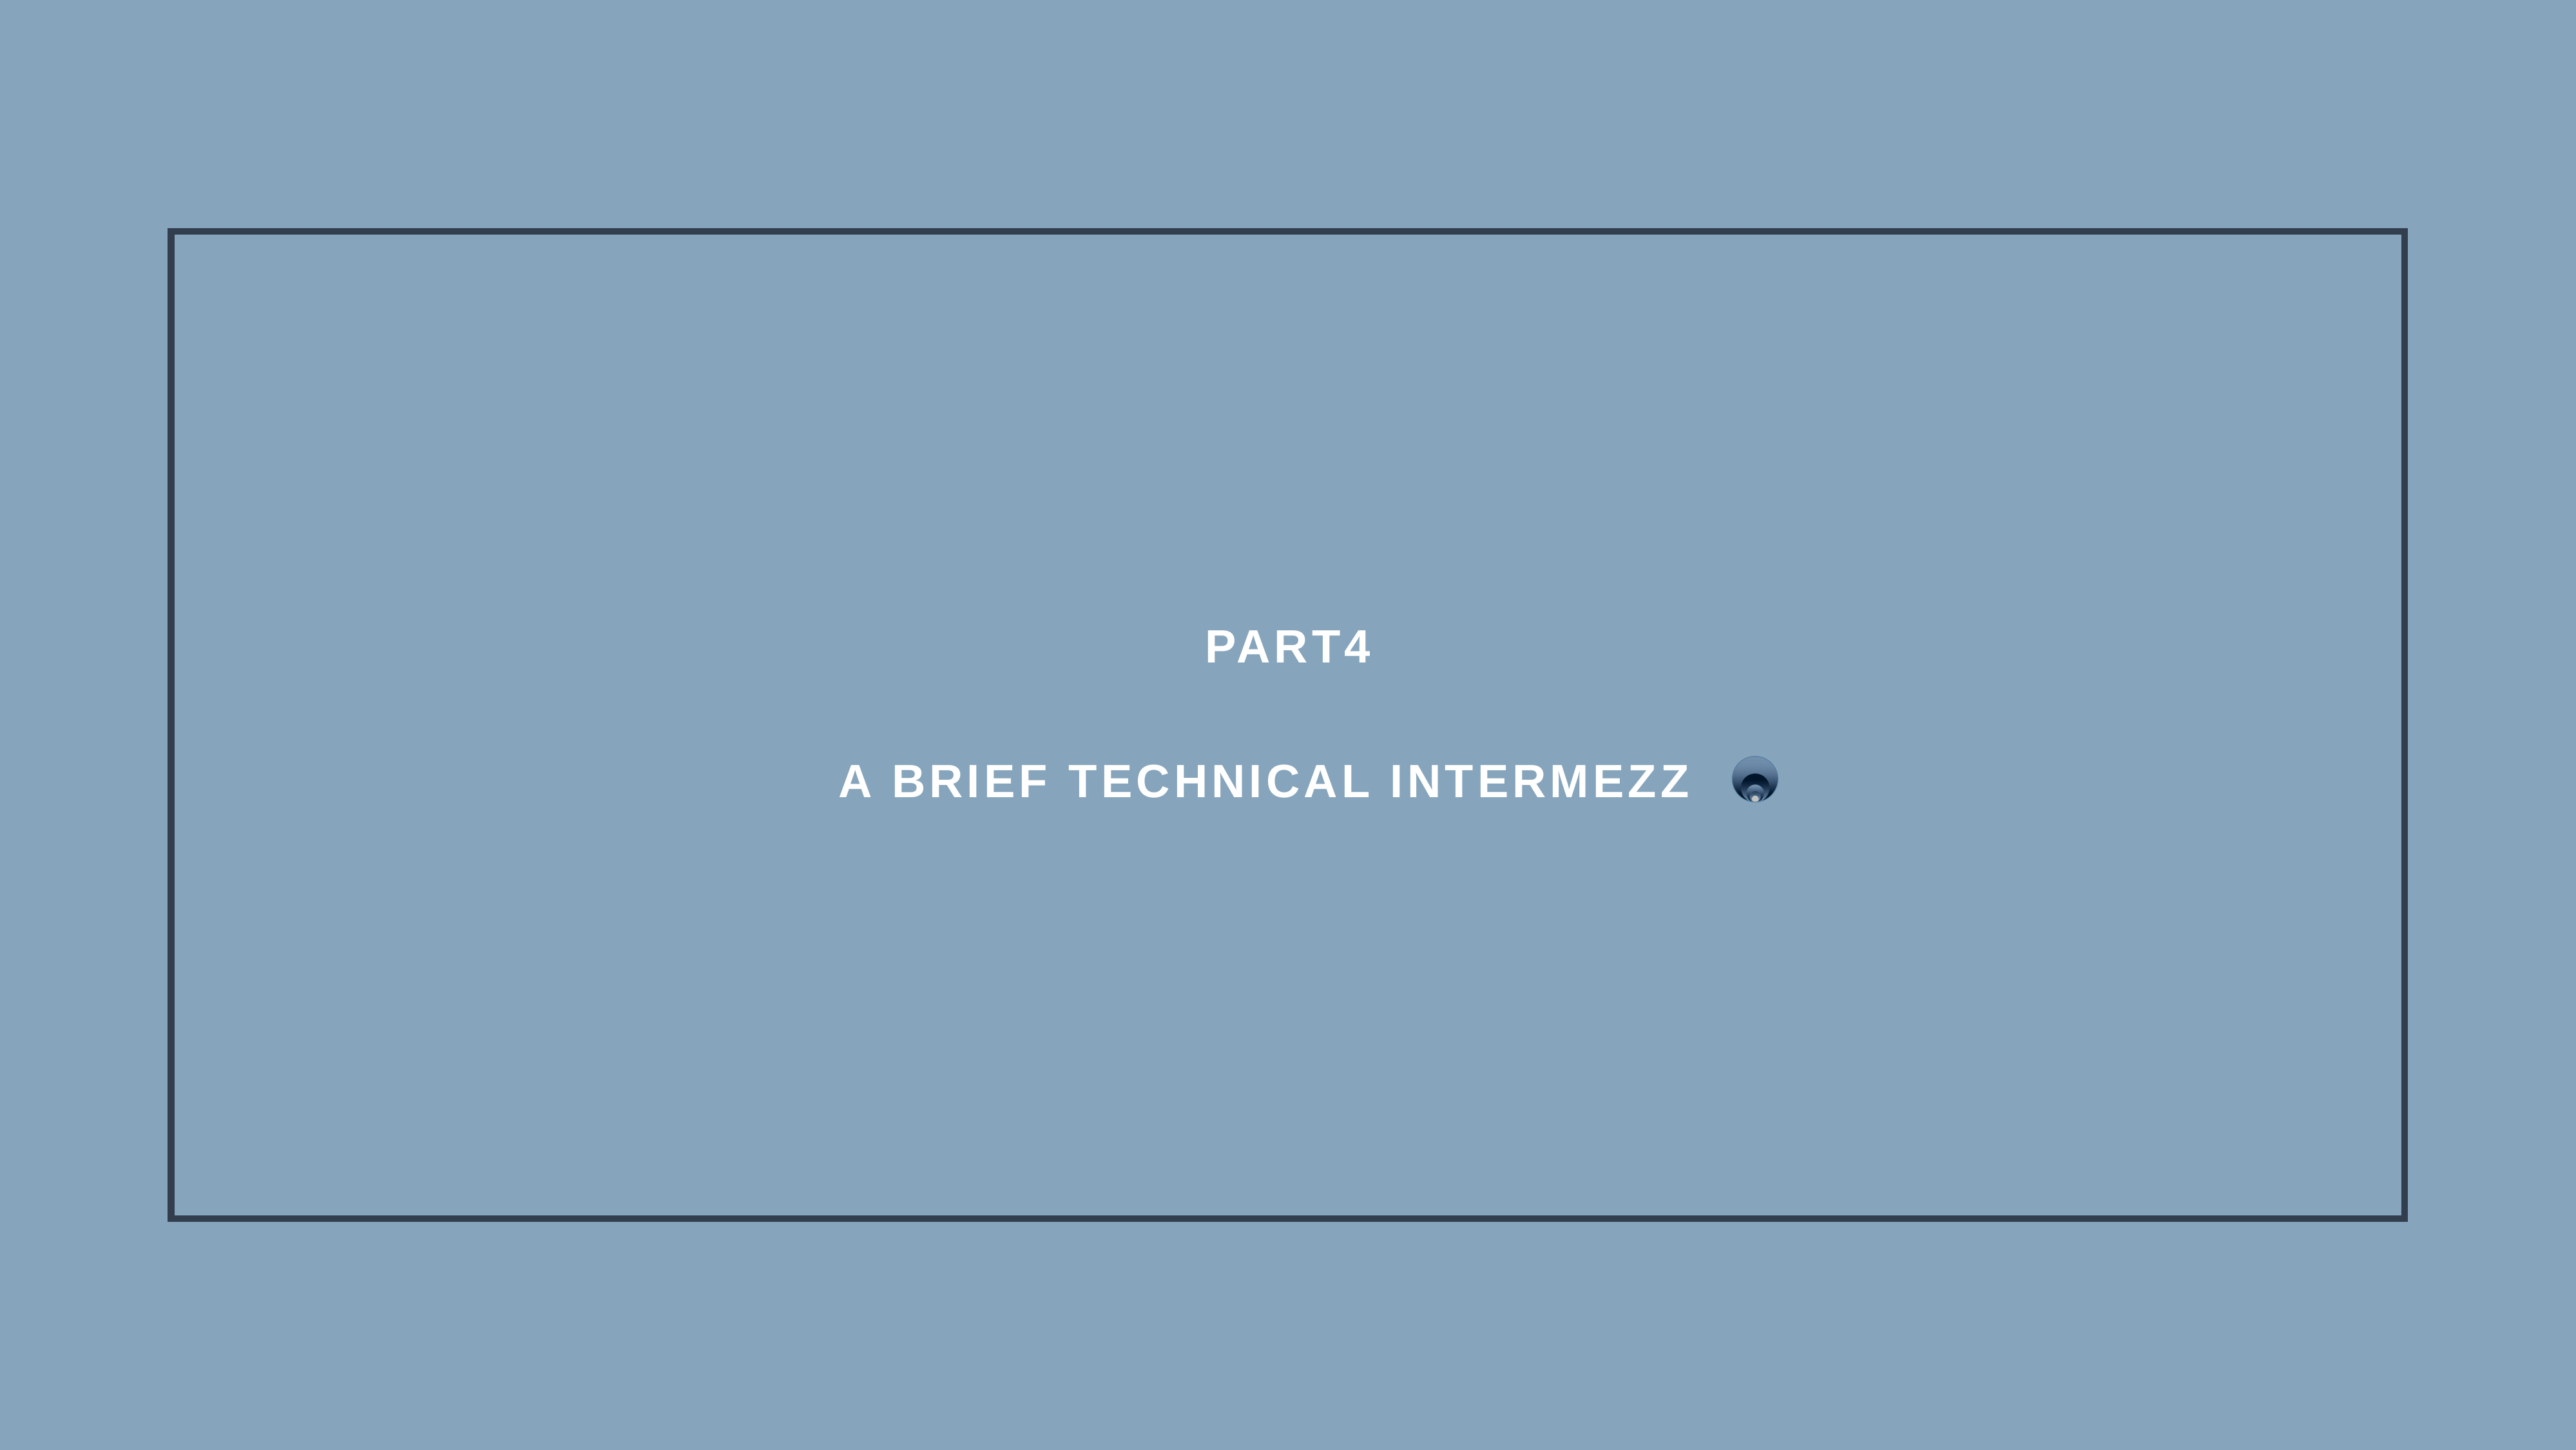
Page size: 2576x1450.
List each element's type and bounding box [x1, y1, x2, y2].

text_box [0, 0, 2576, 1450]
text_box [171, 231, 2405, 1219]
text_box [1732, 756, 1778, 802]
